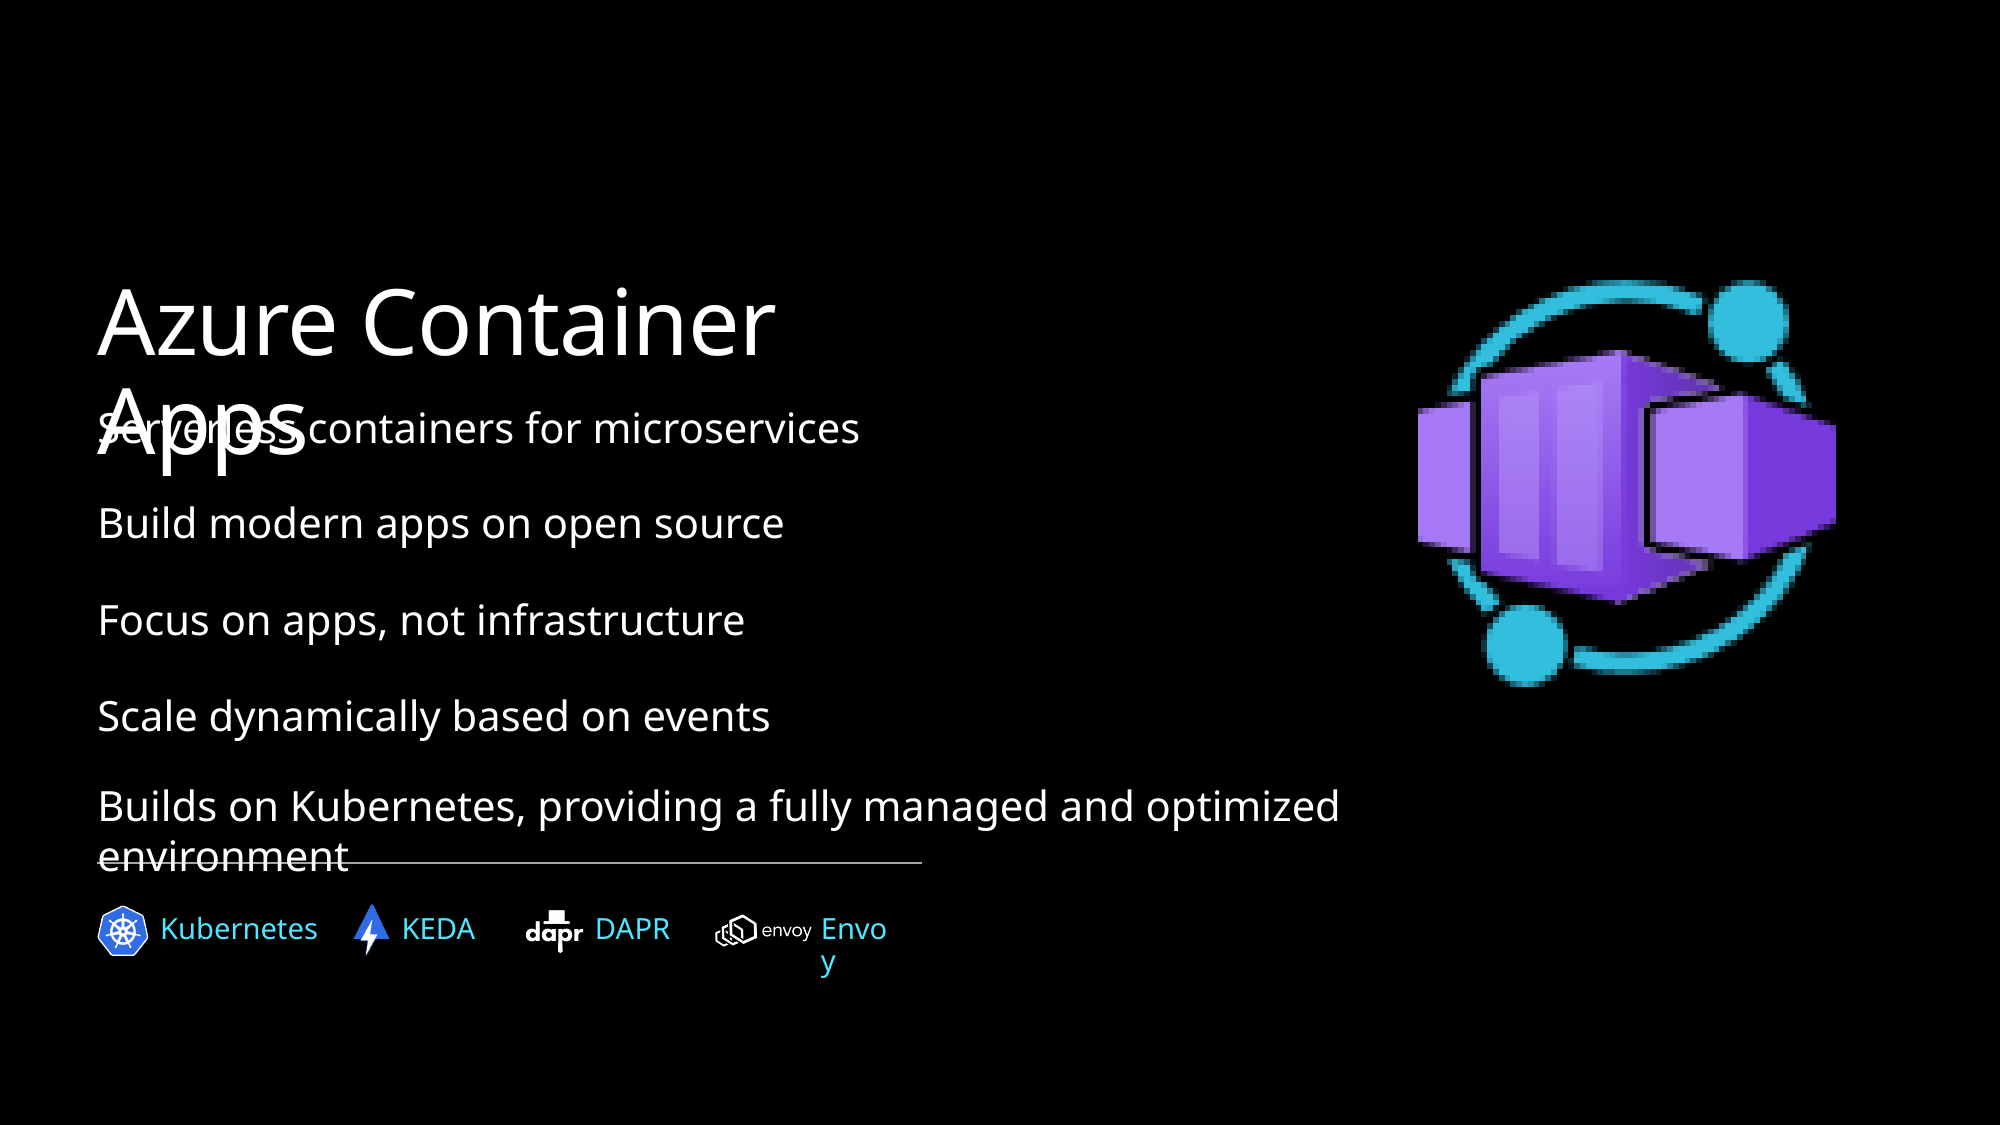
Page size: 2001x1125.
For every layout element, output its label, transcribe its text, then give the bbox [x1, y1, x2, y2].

picture [1418, 275, 1836, 693]
text_box Scale dynamically based on events [97, 689, 1013, 740]
text_box Focus on apps, not infrastructure [97, 593, 1013, 644]
text_box Serverless containers for microservices [97, 401, 907, 452]
text_box Build modern apps on open source [97, 497, 1013, 548]
title Azure Container Apps [97, 276, 993, 474]
text_box Builds on Kubernetes, providing a fully managed and optimized environment [97, 780, 1460, 881]
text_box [97, 896, 917, 965]
